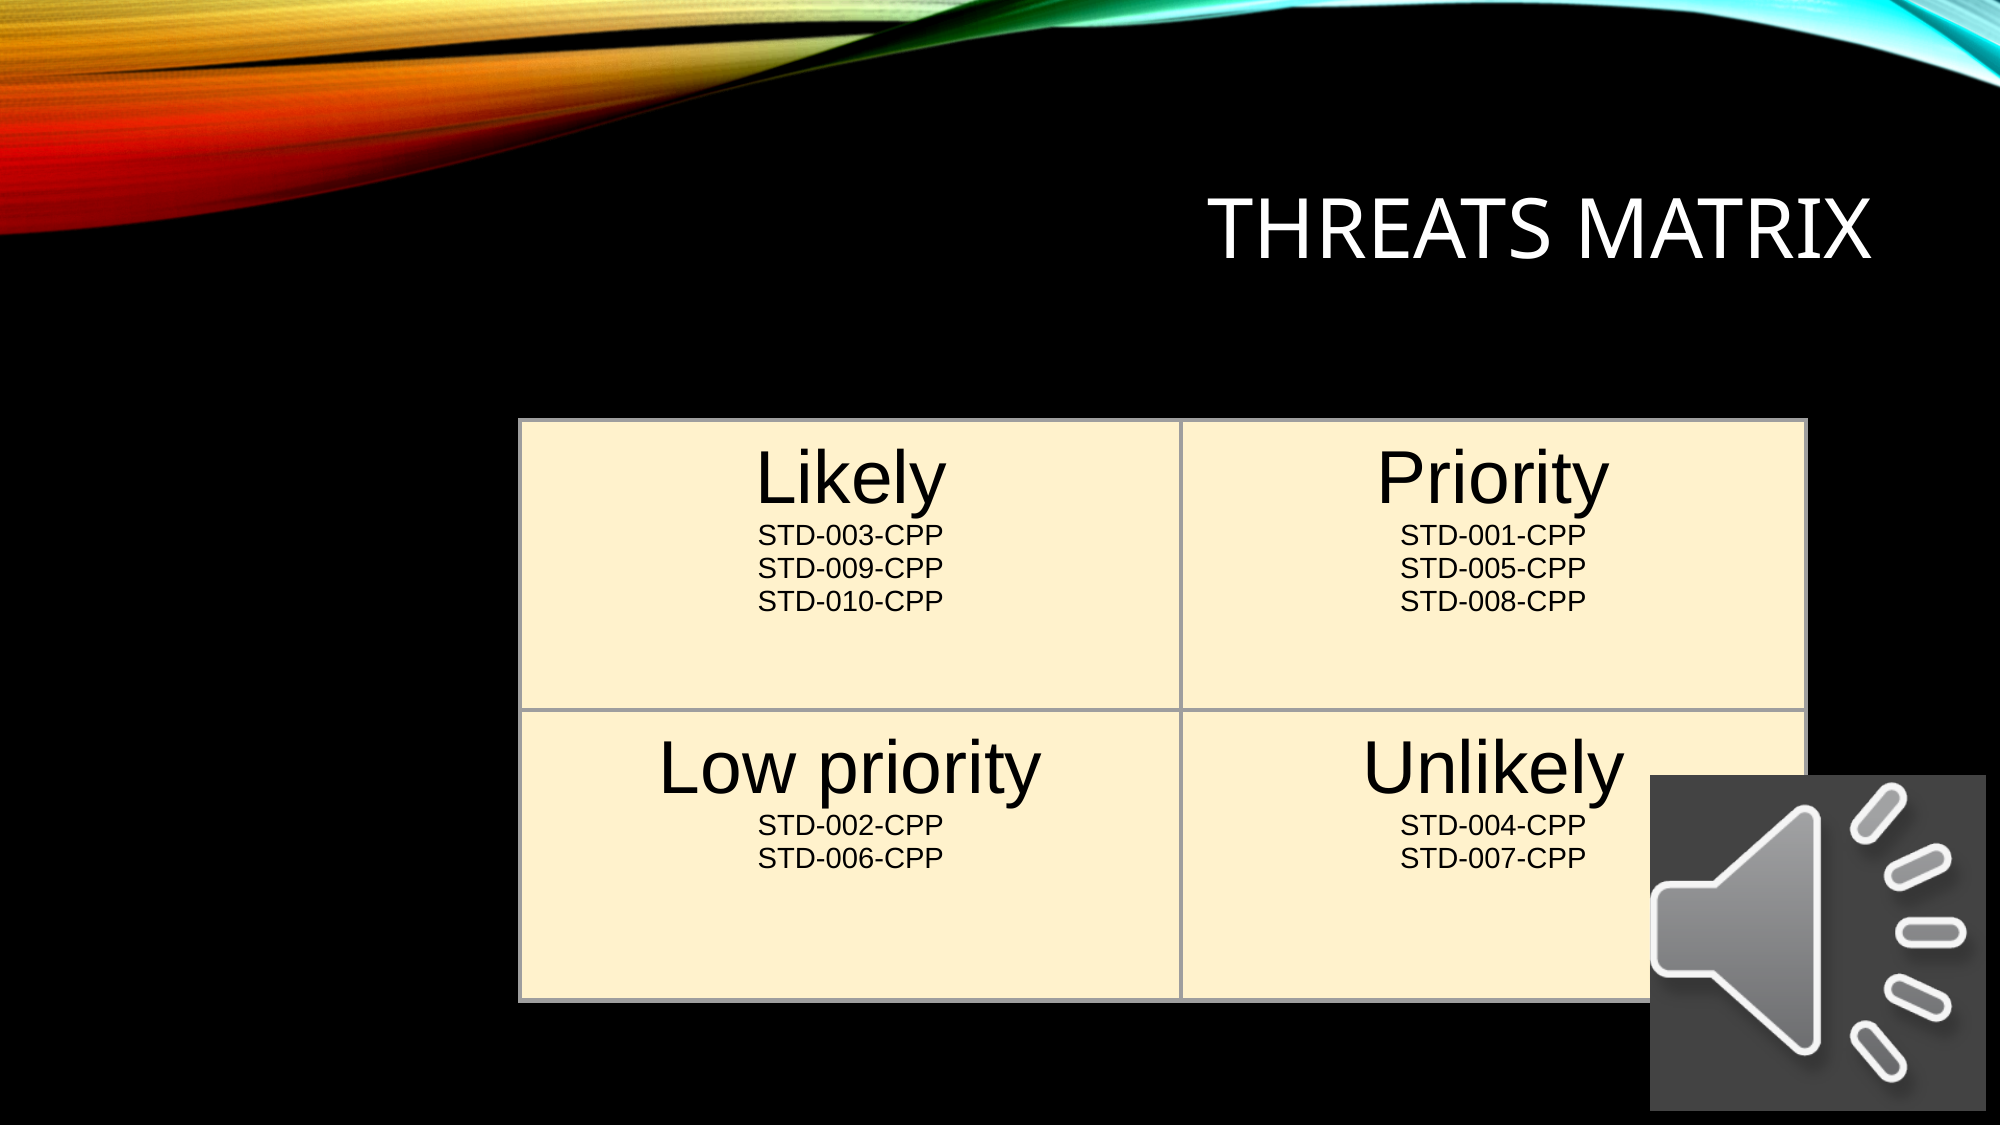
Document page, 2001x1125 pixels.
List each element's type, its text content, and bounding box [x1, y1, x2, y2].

table_header Likely STD-003-CPP STD-009-CPP STD-010-CPP [522, 422, 1179, 708]
picture [0, 0, 2000, 237]
picture [1648, 773, 1987, 1112]
title THREATS MATRIX [474, 125, 1888, 338]
table_header Priority STD-001-CPP STD-005-CPP STD-008-CPP [1183, 422, 1804, 708]
table_cell Low priority STD-002-CPP STD-006-CPP [522, 712, 1179, 998]
table_cell Unlikely STD-004-CPP STD-007-CPP [1183, 712, 1804, 998]
